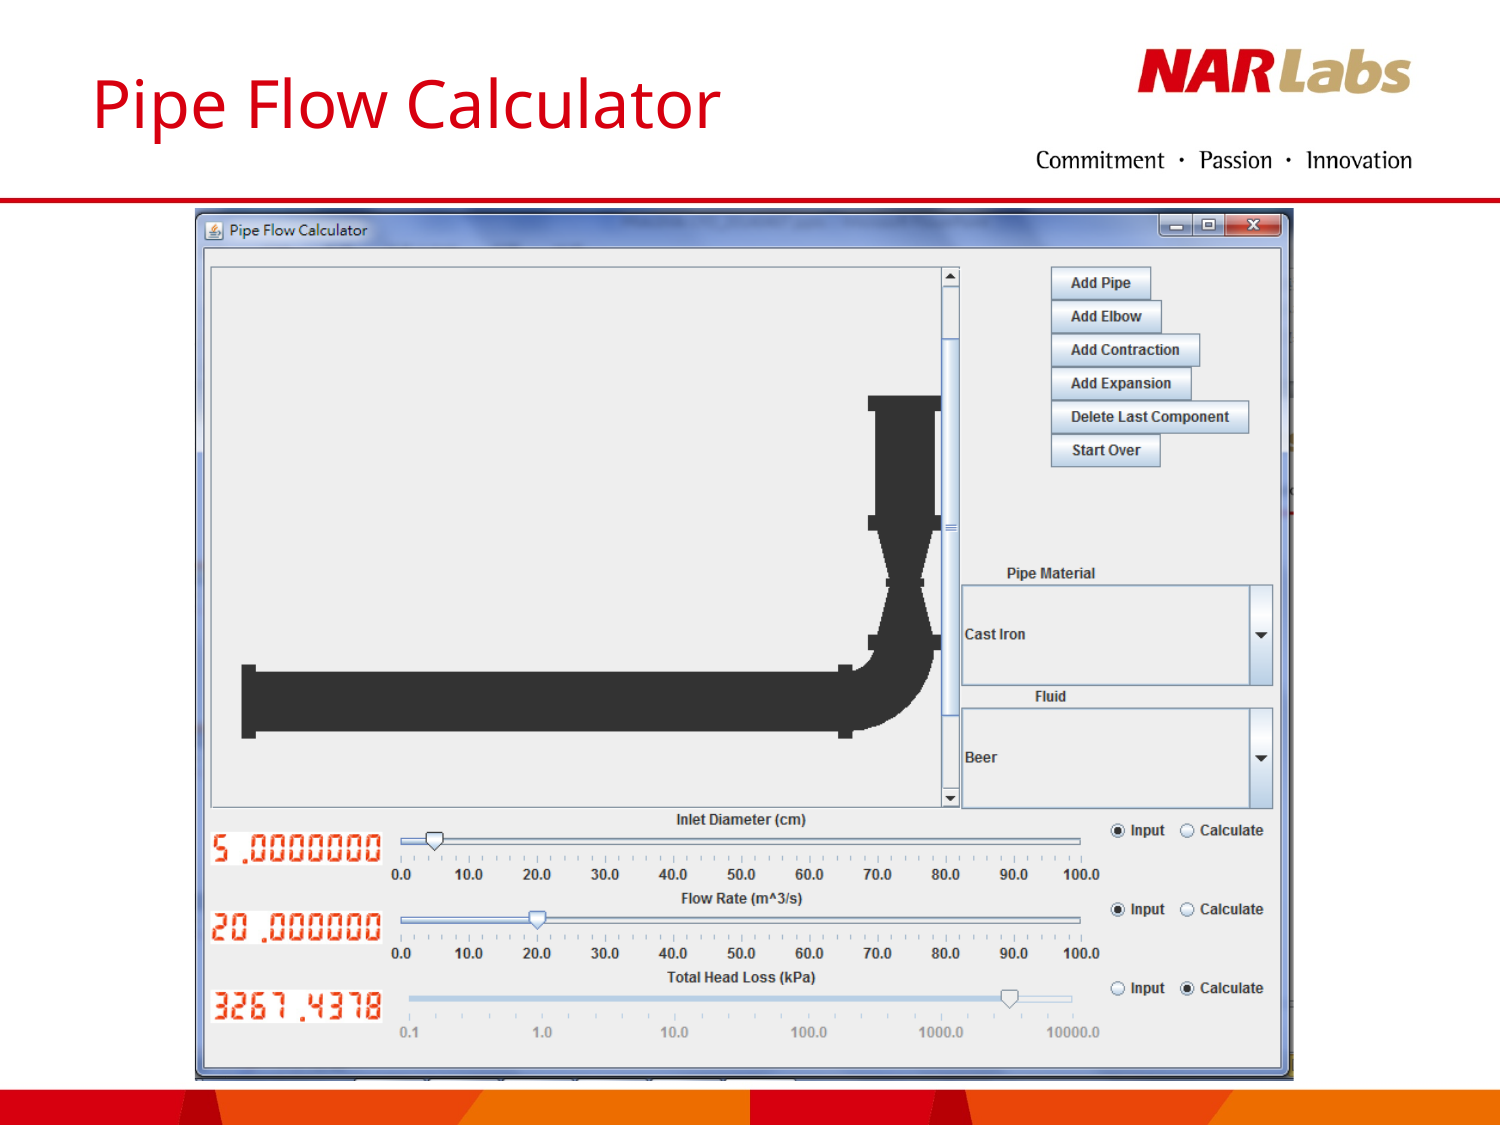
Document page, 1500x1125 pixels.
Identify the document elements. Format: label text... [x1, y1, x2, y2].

slide_number 13 [1108, 1042, 1459, 1103]
title Pipe Flow Calculator [76, 54, 1270, 149]
picture [0, 0, 1500, 1125]
